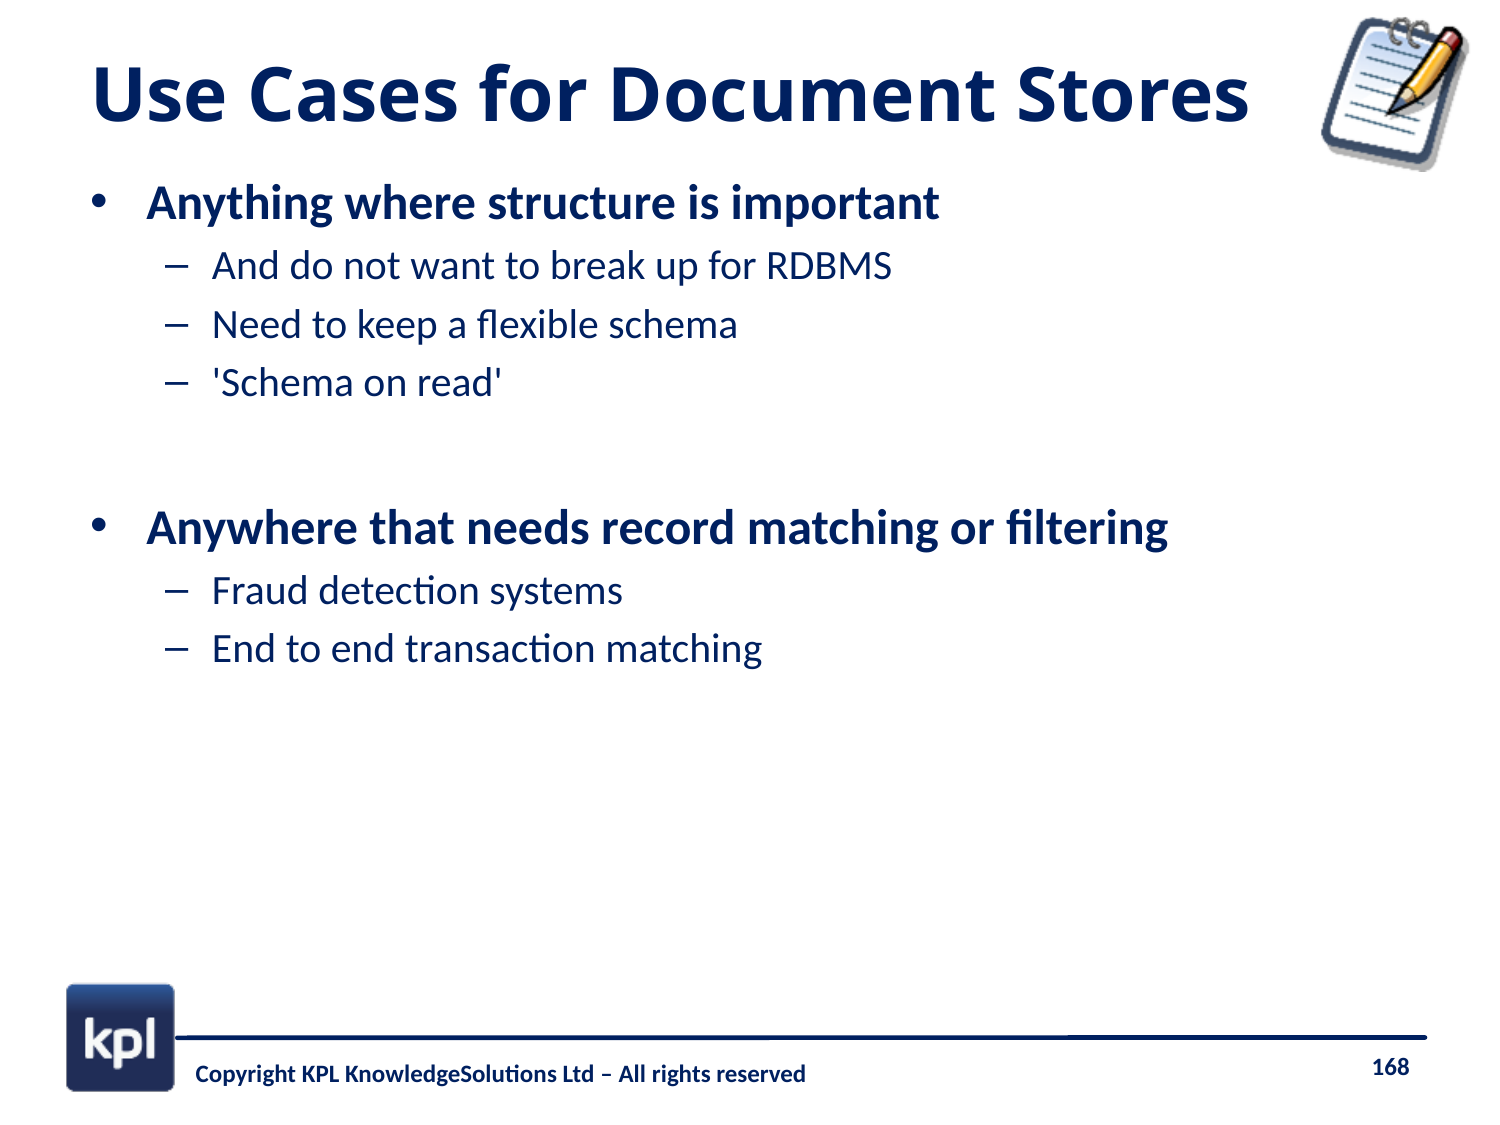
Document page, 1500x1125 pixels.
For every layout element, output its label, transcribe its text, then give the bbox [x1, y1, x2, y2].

picture [1320, 16, 1474, 172]
list Anything where structure is important And do not want to break up for RDBMS Need to keep a flexible schema 'Schema on read' Anywhere that needs record matching or filtering Fraud detection systems End to end transaction matching [75, 162, 1425, 1013]
title Use Cases for Document Stores [75, 45, 1314, 138]
picture [62, 980, 178, 1095]
slide_number 168 [987, 1042, 1425, 1103]
footer Copyright KPL KnowledgeSolutions Ltd – All rights reserved [180, 1042, 966, 1103]
